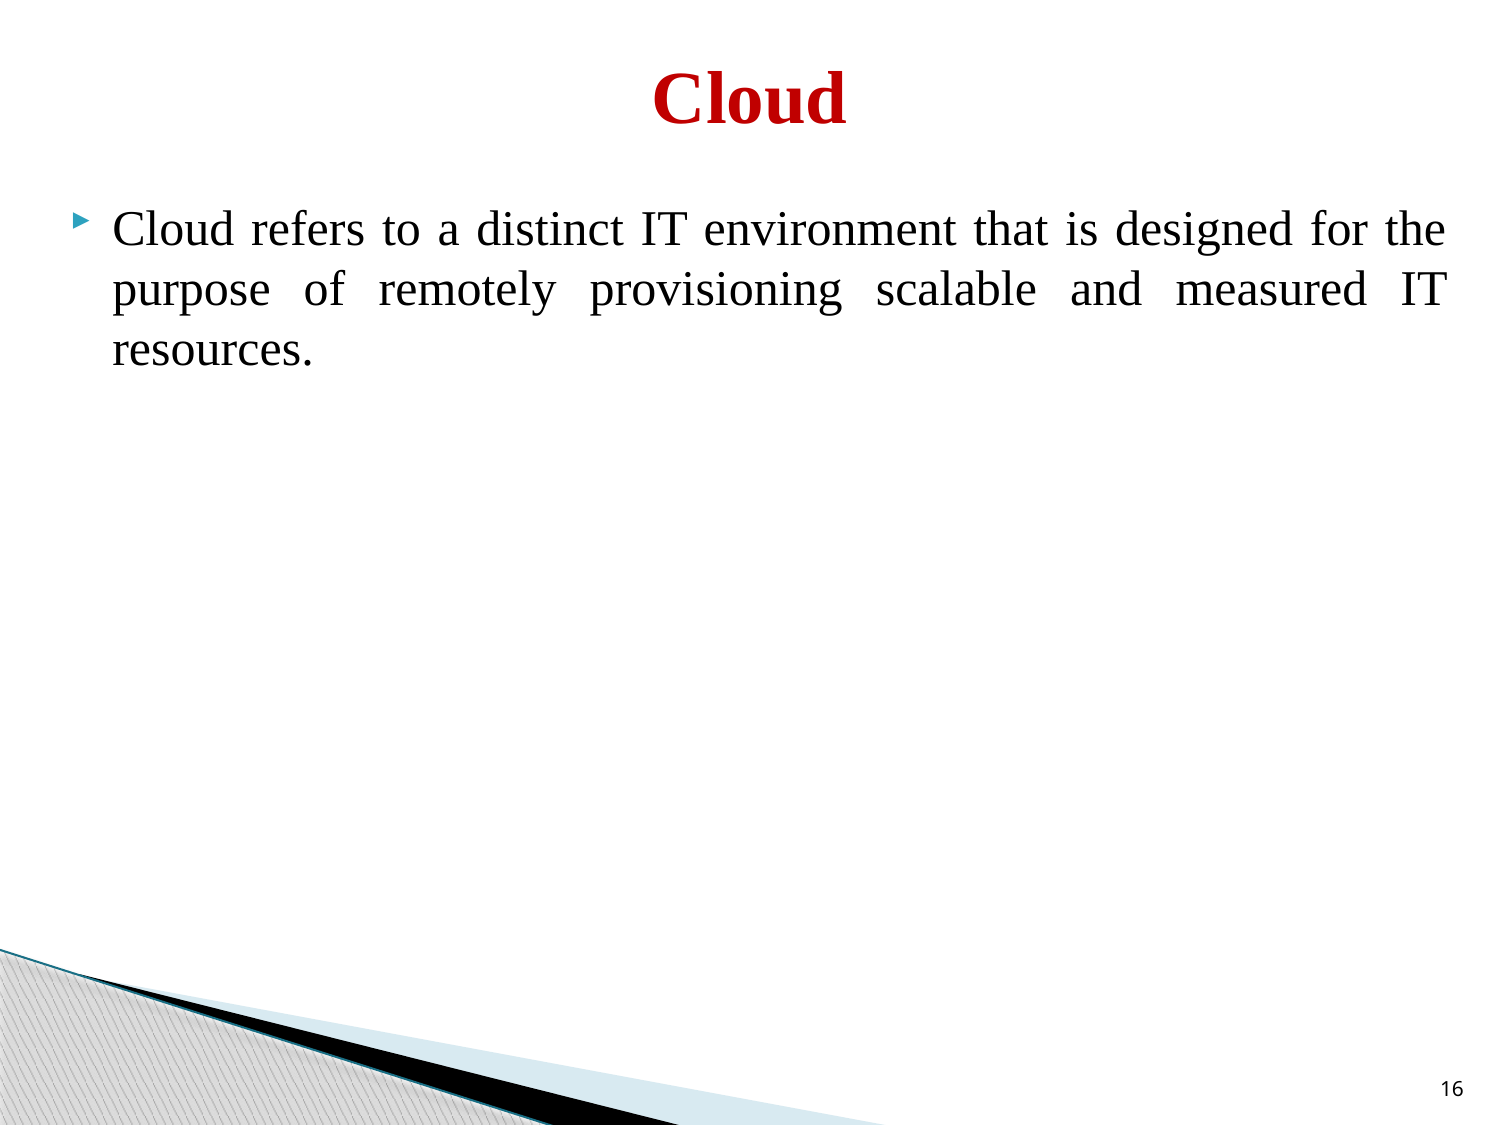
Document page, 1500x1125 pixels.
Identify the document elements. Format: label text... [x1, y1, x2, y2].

list Cloud refers to a distinct IT environment that is designed for the purpose of remotely provisioning scalable and measured IT resources. [37, 187, 1463, 713]
title Cloud [75, 0, 1425, 188]
slide_number 16 [1418, 1051, 1479, 1112]
